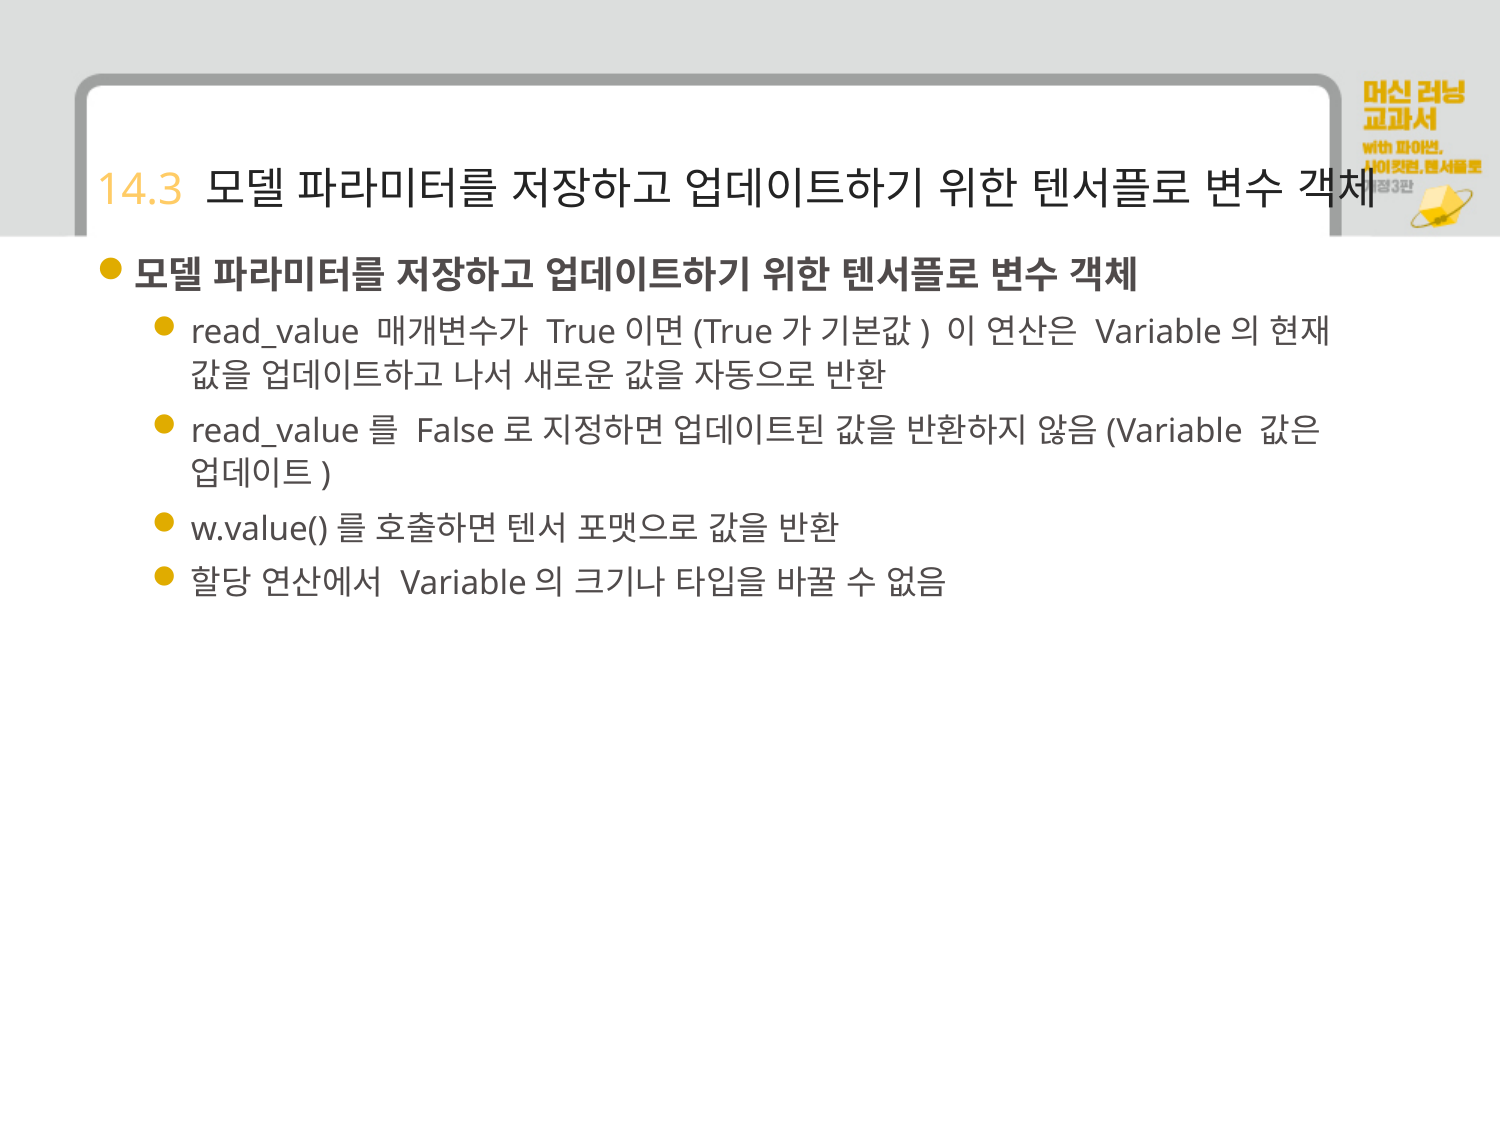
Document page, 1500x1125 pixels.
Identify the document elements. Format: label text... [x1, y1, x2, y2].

title 14.3 모델 파라미터를 저장하고 업데이트하기 위한 텐서플로 변수 객체 [81, 90, 1412, 222]
picture [0, 0, 1500, 1125]
list 모델 파라미터를 저장하고 업데이트하기 위한 텐서플로 변수 객체 read_value 매개변수가 True이면(True가 기본값) 이 연산은 Variable의 현재 값을 업데이트하고 나서 새로운 값을 자동으로 반환 read_value를 False로 지정하면 업데이트된 값을 반환하지 않음(Variable 값은 업데이트) w.value()를 호출하면 텐서 포맷으로 값을 반환 할당 연산에서 Variable의 크기나 타입을 바꿀 수 없음 [81, 239, 1412, 1054]
